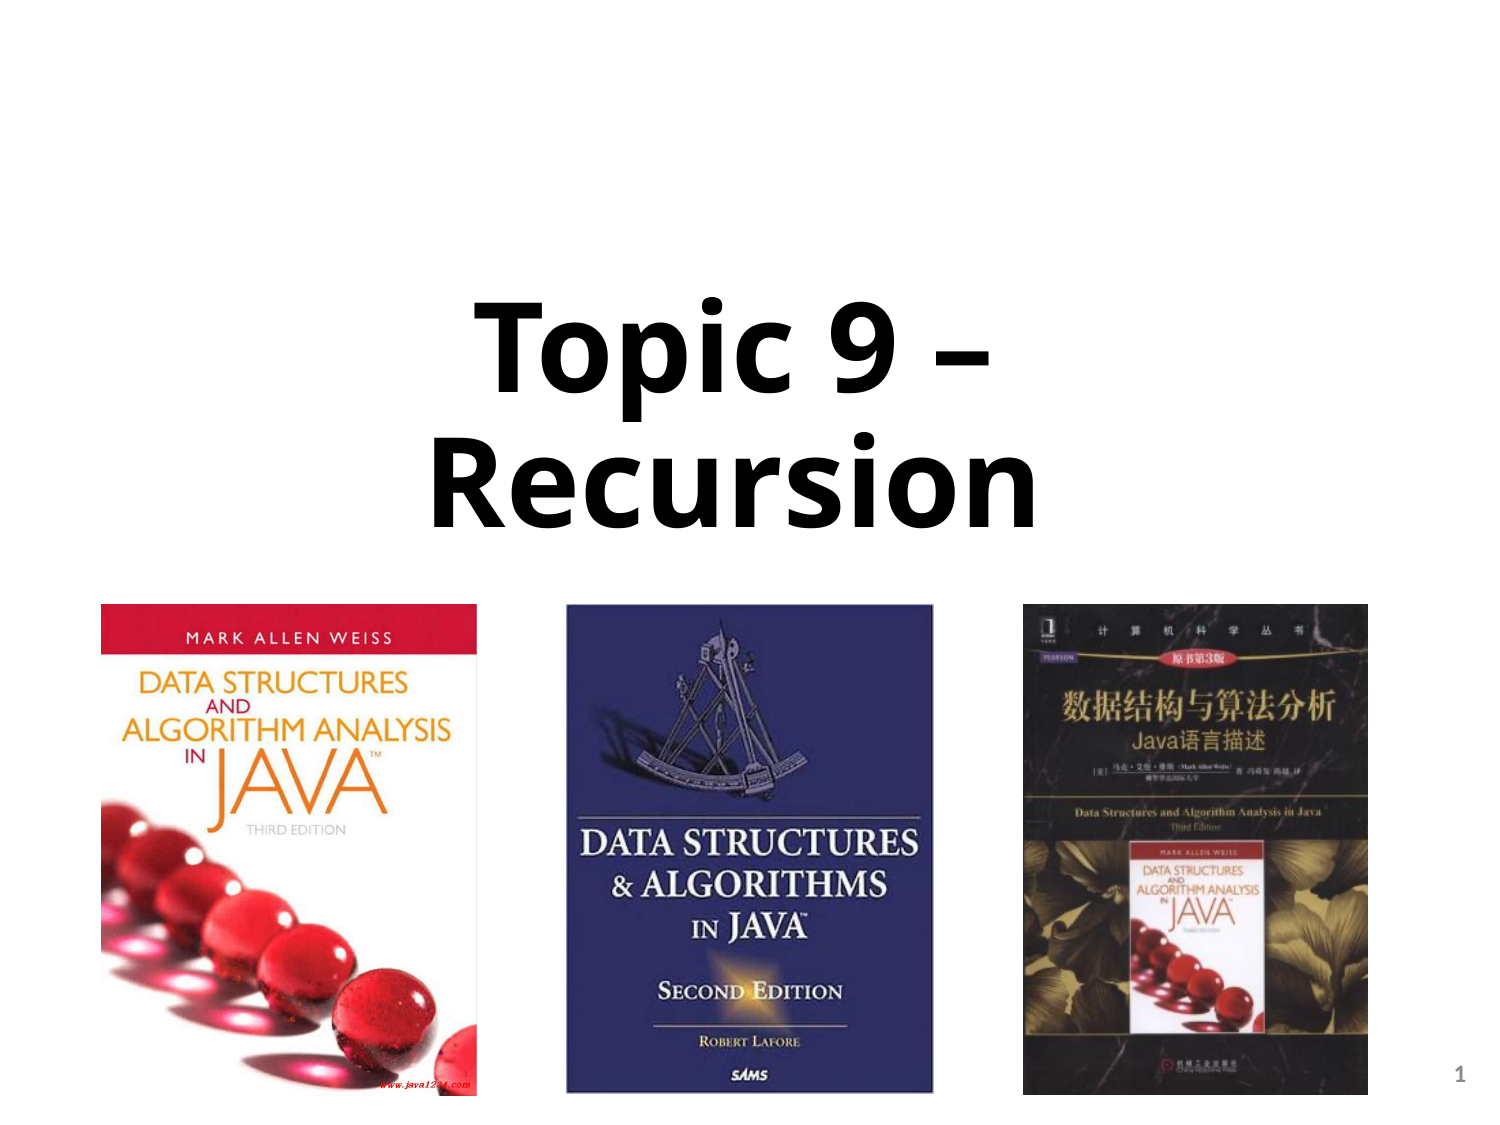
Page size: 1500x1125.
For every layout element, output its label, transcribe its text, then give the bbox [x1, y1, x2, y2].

picture [566, 604, 934, 1094]
picture [1023, 604, 1368, 1095]
title Topic 9 – Recursion [112, 184, 1388, 563]
picture [101, 604, 477, 1096]
slide_number 1 [1143, 1042, 1482, 1103]
